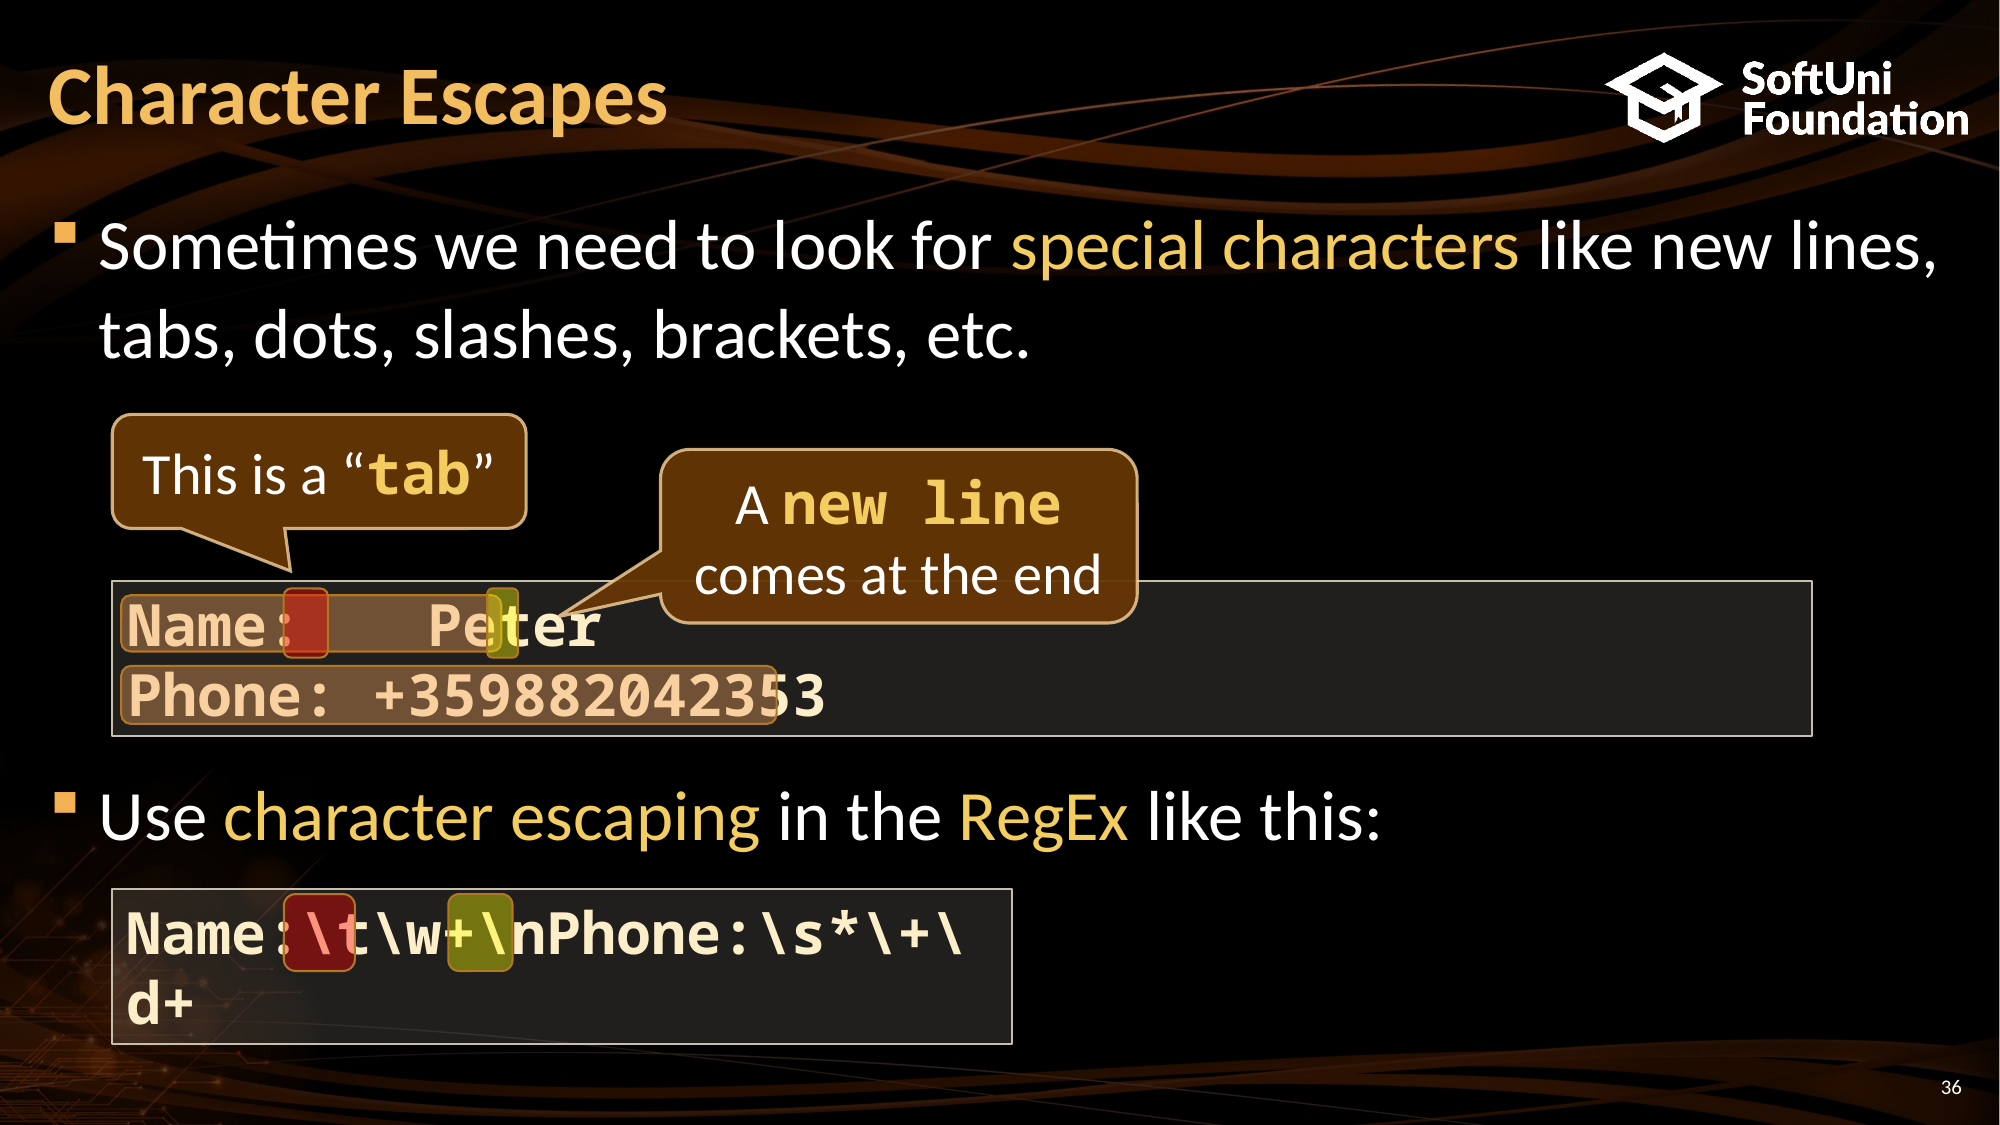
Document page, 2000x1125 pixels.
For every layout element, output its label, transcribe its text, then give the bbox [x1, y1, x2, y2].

picture [0, 0, 2000, 1125]
text_box [282, 893, 356, 973]
text_box [120, 594, 283, 653]
list Sometimes we need to look for special characters like new lines, tabs, dots, slashes, brackets, etc. Use character escaping in the RegEx like this: [31, 188, 1968, 1103]
text_box Name: Peter Phone: +359882042353 [112, 580, 1813, 736]
text_box [120, 664, 778, 725]
text_box This is a “tab” [111, 413, 528, 573]
text_box Name:\t\w+\nPhone:\s*\+\d+ [112, 889, 1013, 1044]
text_box [329, 594, 486, 653]
text_box [447, 893, 514, 973]
text_box [282, 587, 329, 659]
text_box [486, 587, 519, 659]
text_box A new line comes at the end [557, 448, 1139, 625]
title Character Escapes [30, 6, 1602, 189]
